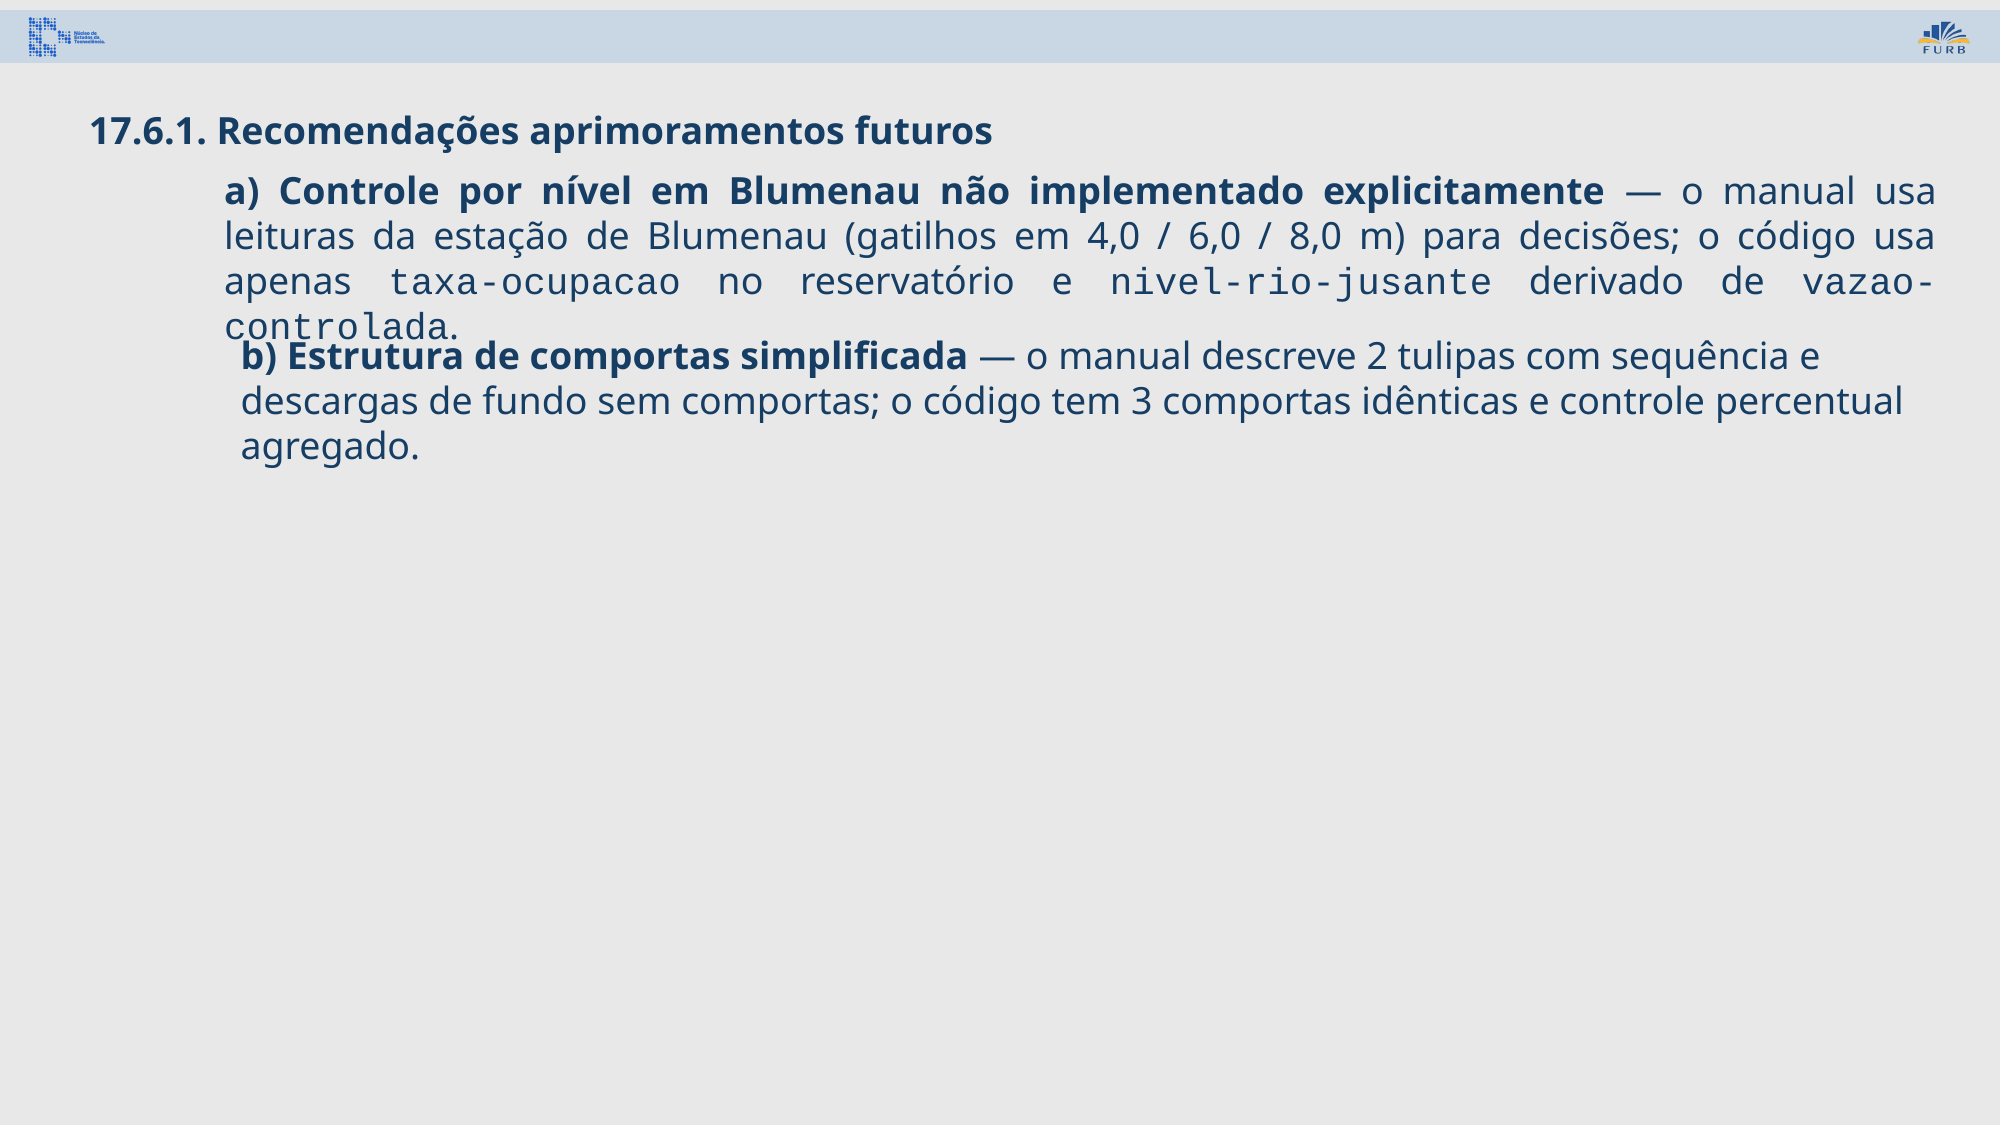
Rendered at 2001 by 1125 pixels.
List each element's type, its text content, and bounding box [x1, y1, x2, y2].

text_box a) Controle por nível em Blumenau não implementado explicitamente — o manual usa leituras da estação de Blumenau (gatilhos em 4,0 / 6,0 / 8,0 m) para decisões; o código usa apenas taxa-ocupacao no reservatório e nivel-rio-jusante derivado de vazao-controlada. [209, 160, 1952, 355]
picture [0, 10, 2000, 63]
text_box 17.6.1. Recomendações aprimoramentos futuros [74, 99, 1111, 160]
text_box b) Estrutura de comportas simplificada — o manual descreve 2 tulipas com sequência e descargas de fundo sem comportas; o código tem 3 comportas idênticas e controle percentual agregado. [225, 324, 1952, 474]
